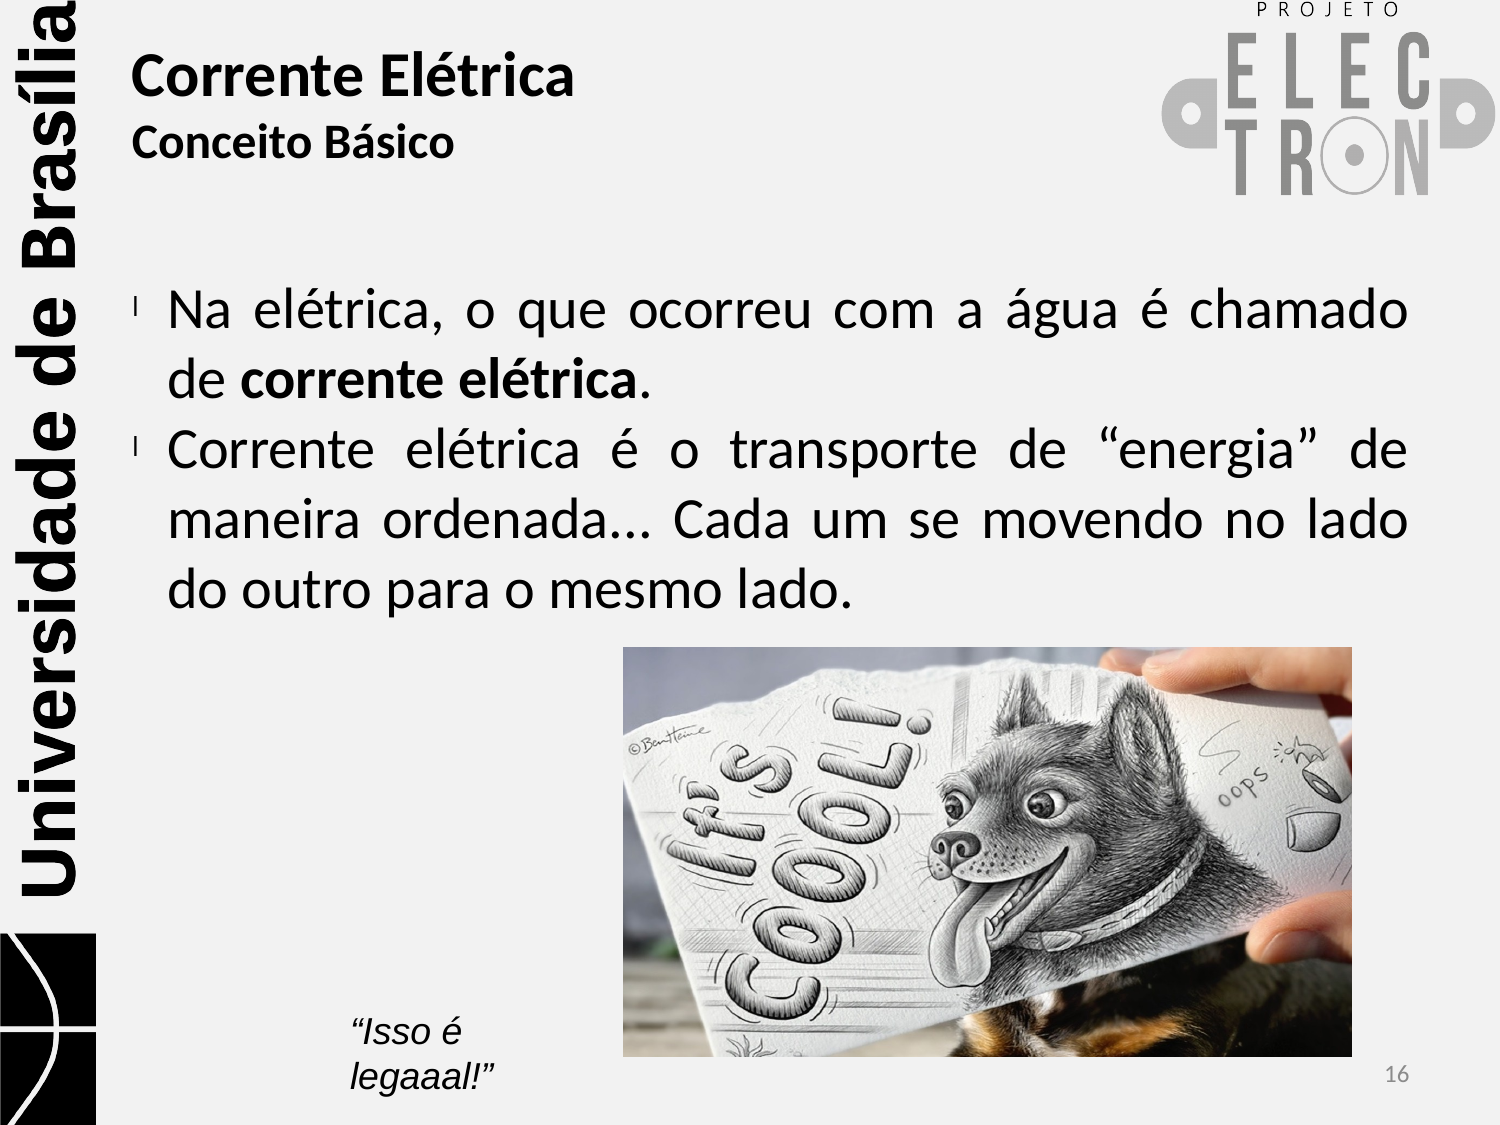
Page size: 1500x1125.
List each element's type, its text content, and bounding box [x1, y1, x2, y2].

picture [622, 646, 1353, 1057]
text_box Corrente Elétrica Conceito Básico [117, 23, 1125, 178]
picture [1, 1, 96, 1124]
text_box Na elétrica, o que ocorreu com a água é chamado de corrente elétrica. Corrente elétrica é o transporte de “energia” de maneira ordenada... Cada um se movendo no lado do outro para o mesmo lado. [117, 262, 1425, 1005]
text_box “Isso é legaaal!” [335, 1000, 617, 1057]
text_box <número> [1074, 1042, 1425, 1103]
picture [1157, 0, 1500, 197]
